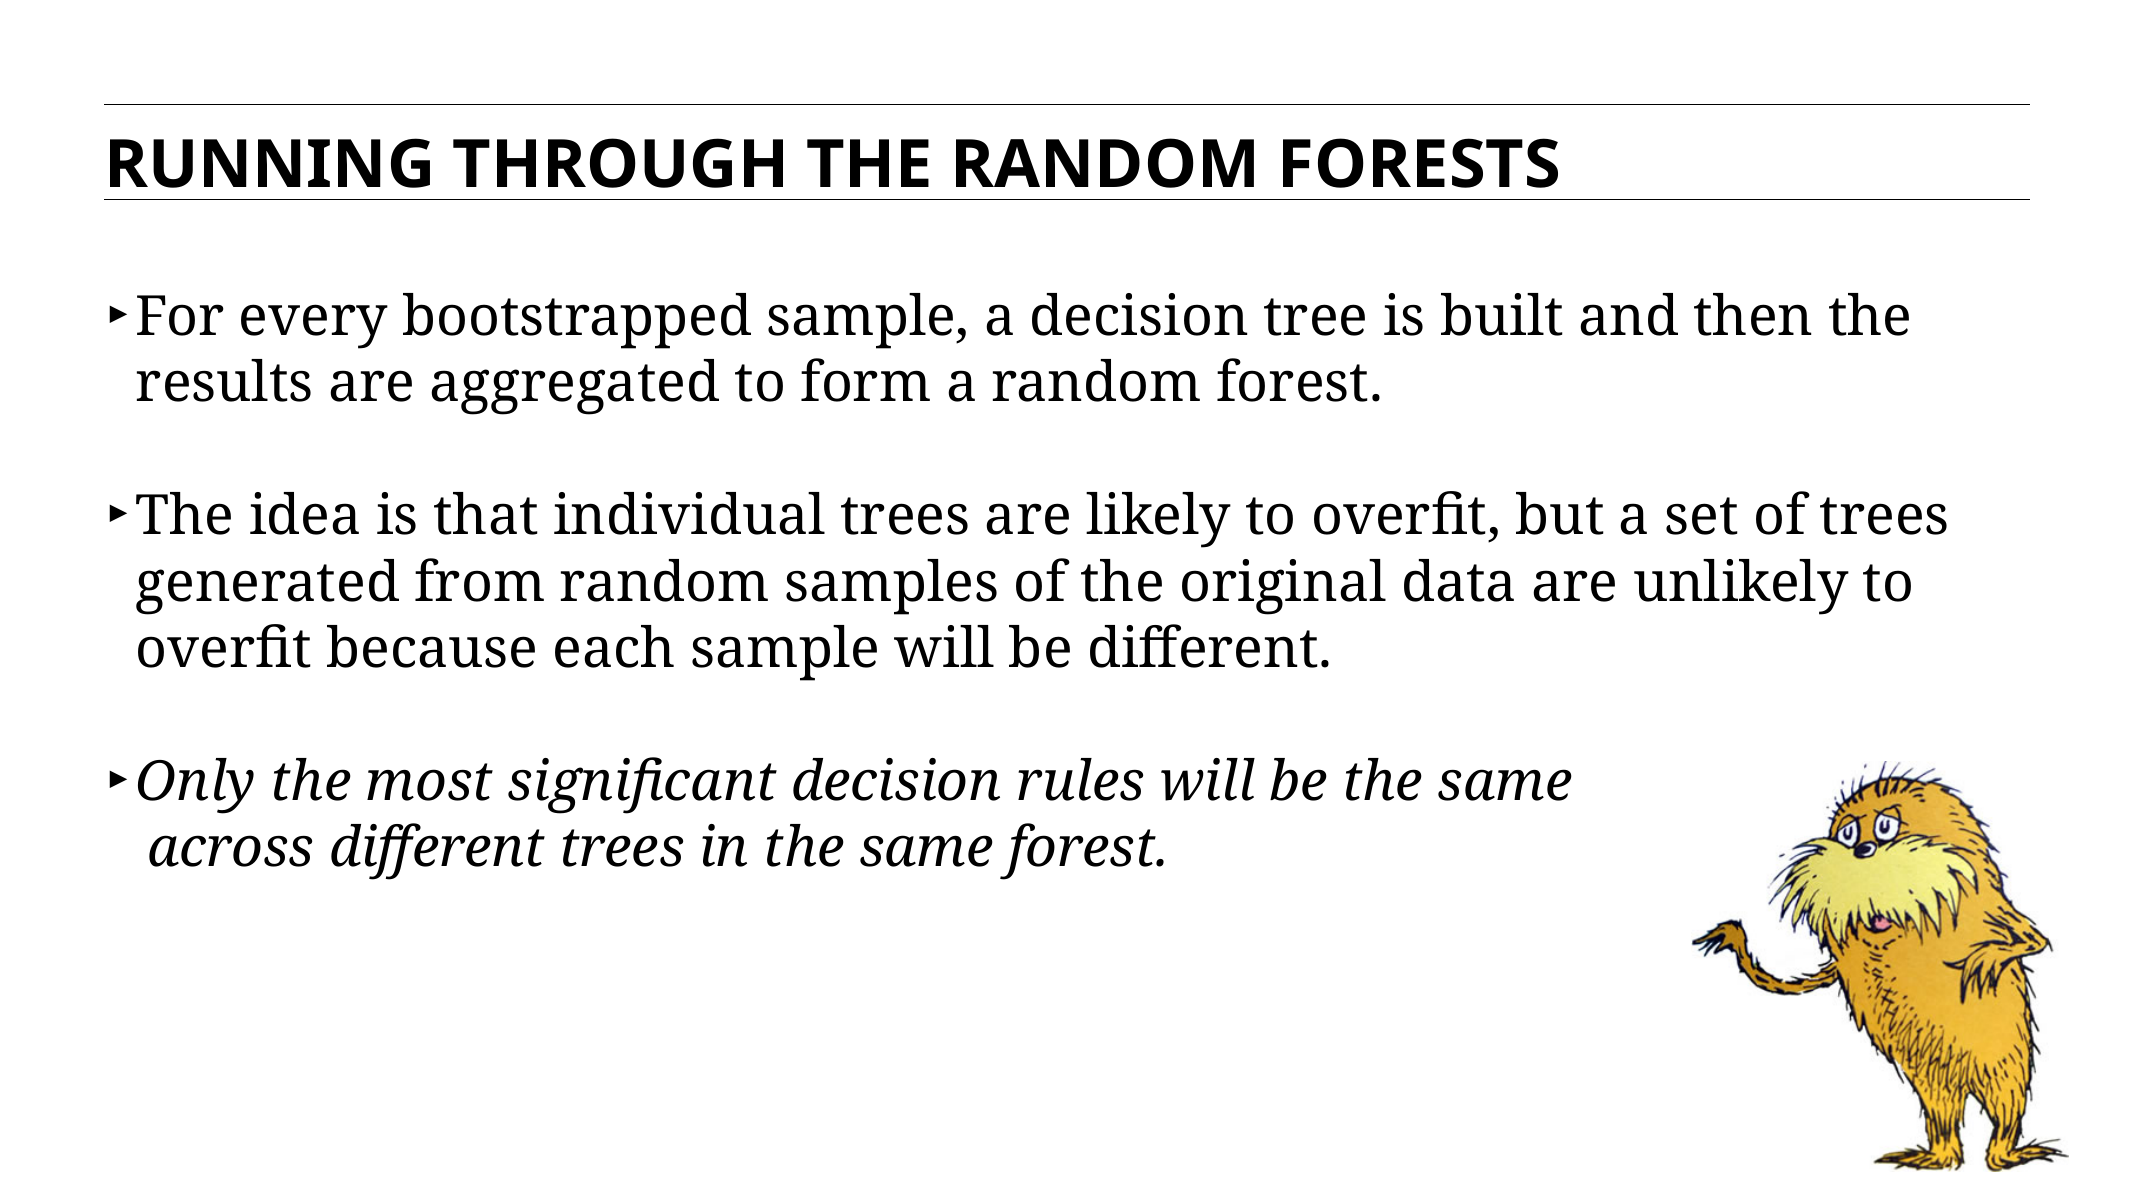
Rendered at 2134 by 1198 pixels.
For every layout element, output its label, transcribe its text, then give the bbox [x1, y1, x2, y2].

list For every bootstrapped sample, a decision tree is built and then the results are aggregated to form a random forest. The idea is that individual trees are likely to overfit, but a set of trees generated from random samples of the original data are unlikely to overfit because each sample will be different. Only the most significant decision rules will be the same across different trees in the same forest. [103, 212, 2030, 839]
text_box RUNNING THROUGH THE RANDOM FORESTS [104, 120, 2030, 201]
picture [1691, 761, 2069, 1173]
